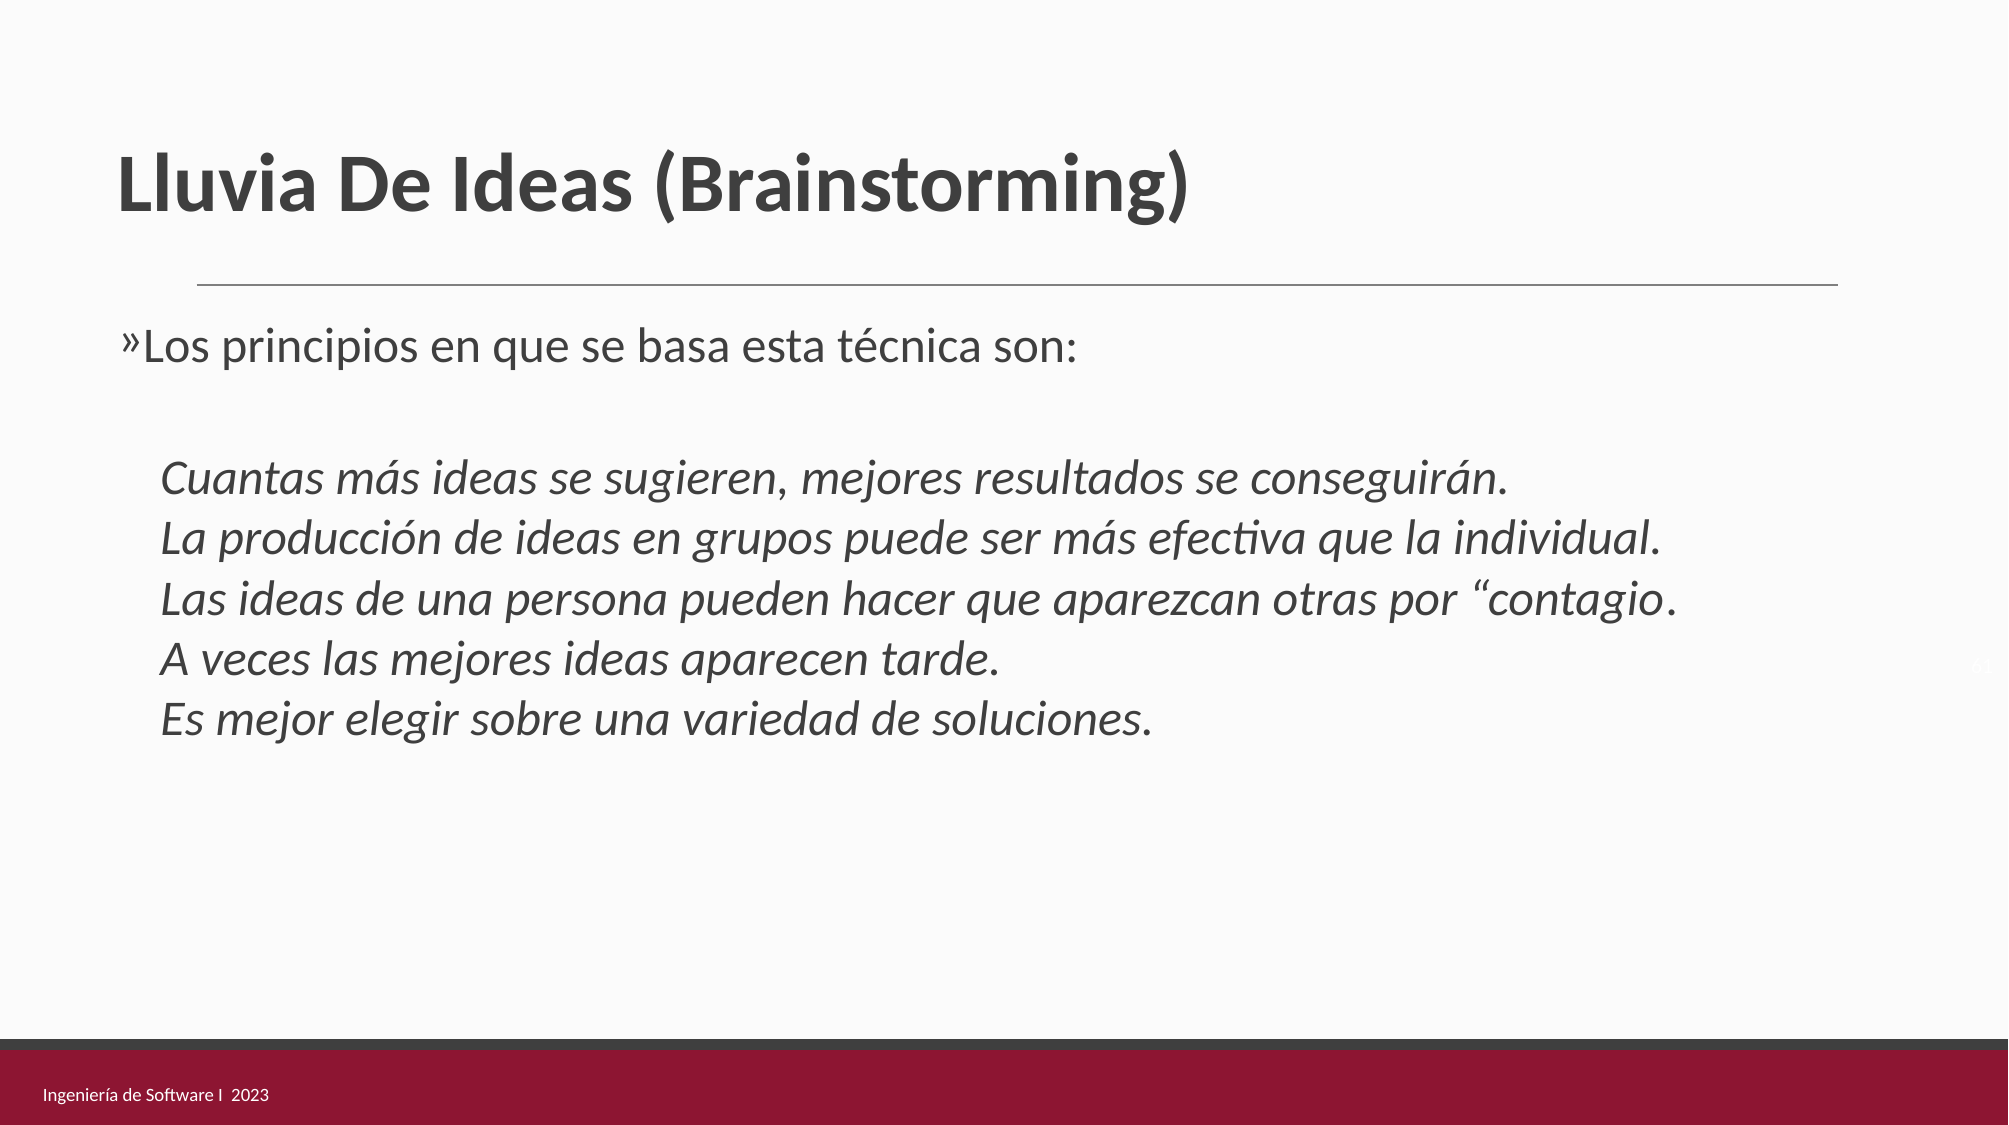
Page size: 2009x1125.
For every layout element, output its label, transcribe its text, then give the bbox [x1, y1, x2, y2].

list Los principios en que se basa esta técnica son: Cuantas más ideas se sugieren, mejores resultados se conseguirán. La producción de ideas en grupos puede ser más efectiva que la individual. Las ideas de una persona pueden hacer que aparezcan otras por “contagio. A veces las mejores ideas aparecen tarde. Es mejor elegir sobre una variedad de soluciones. [102, 314, 1863, 1000]
slide_number ‹#› [1526, 456, 2008, 686]
footer Ingeniería de Software I 2023 [27, 1075, 383, 1111]
title Lluvia De Ideas (Brainstorming) [102, 81, 1883, 291]
